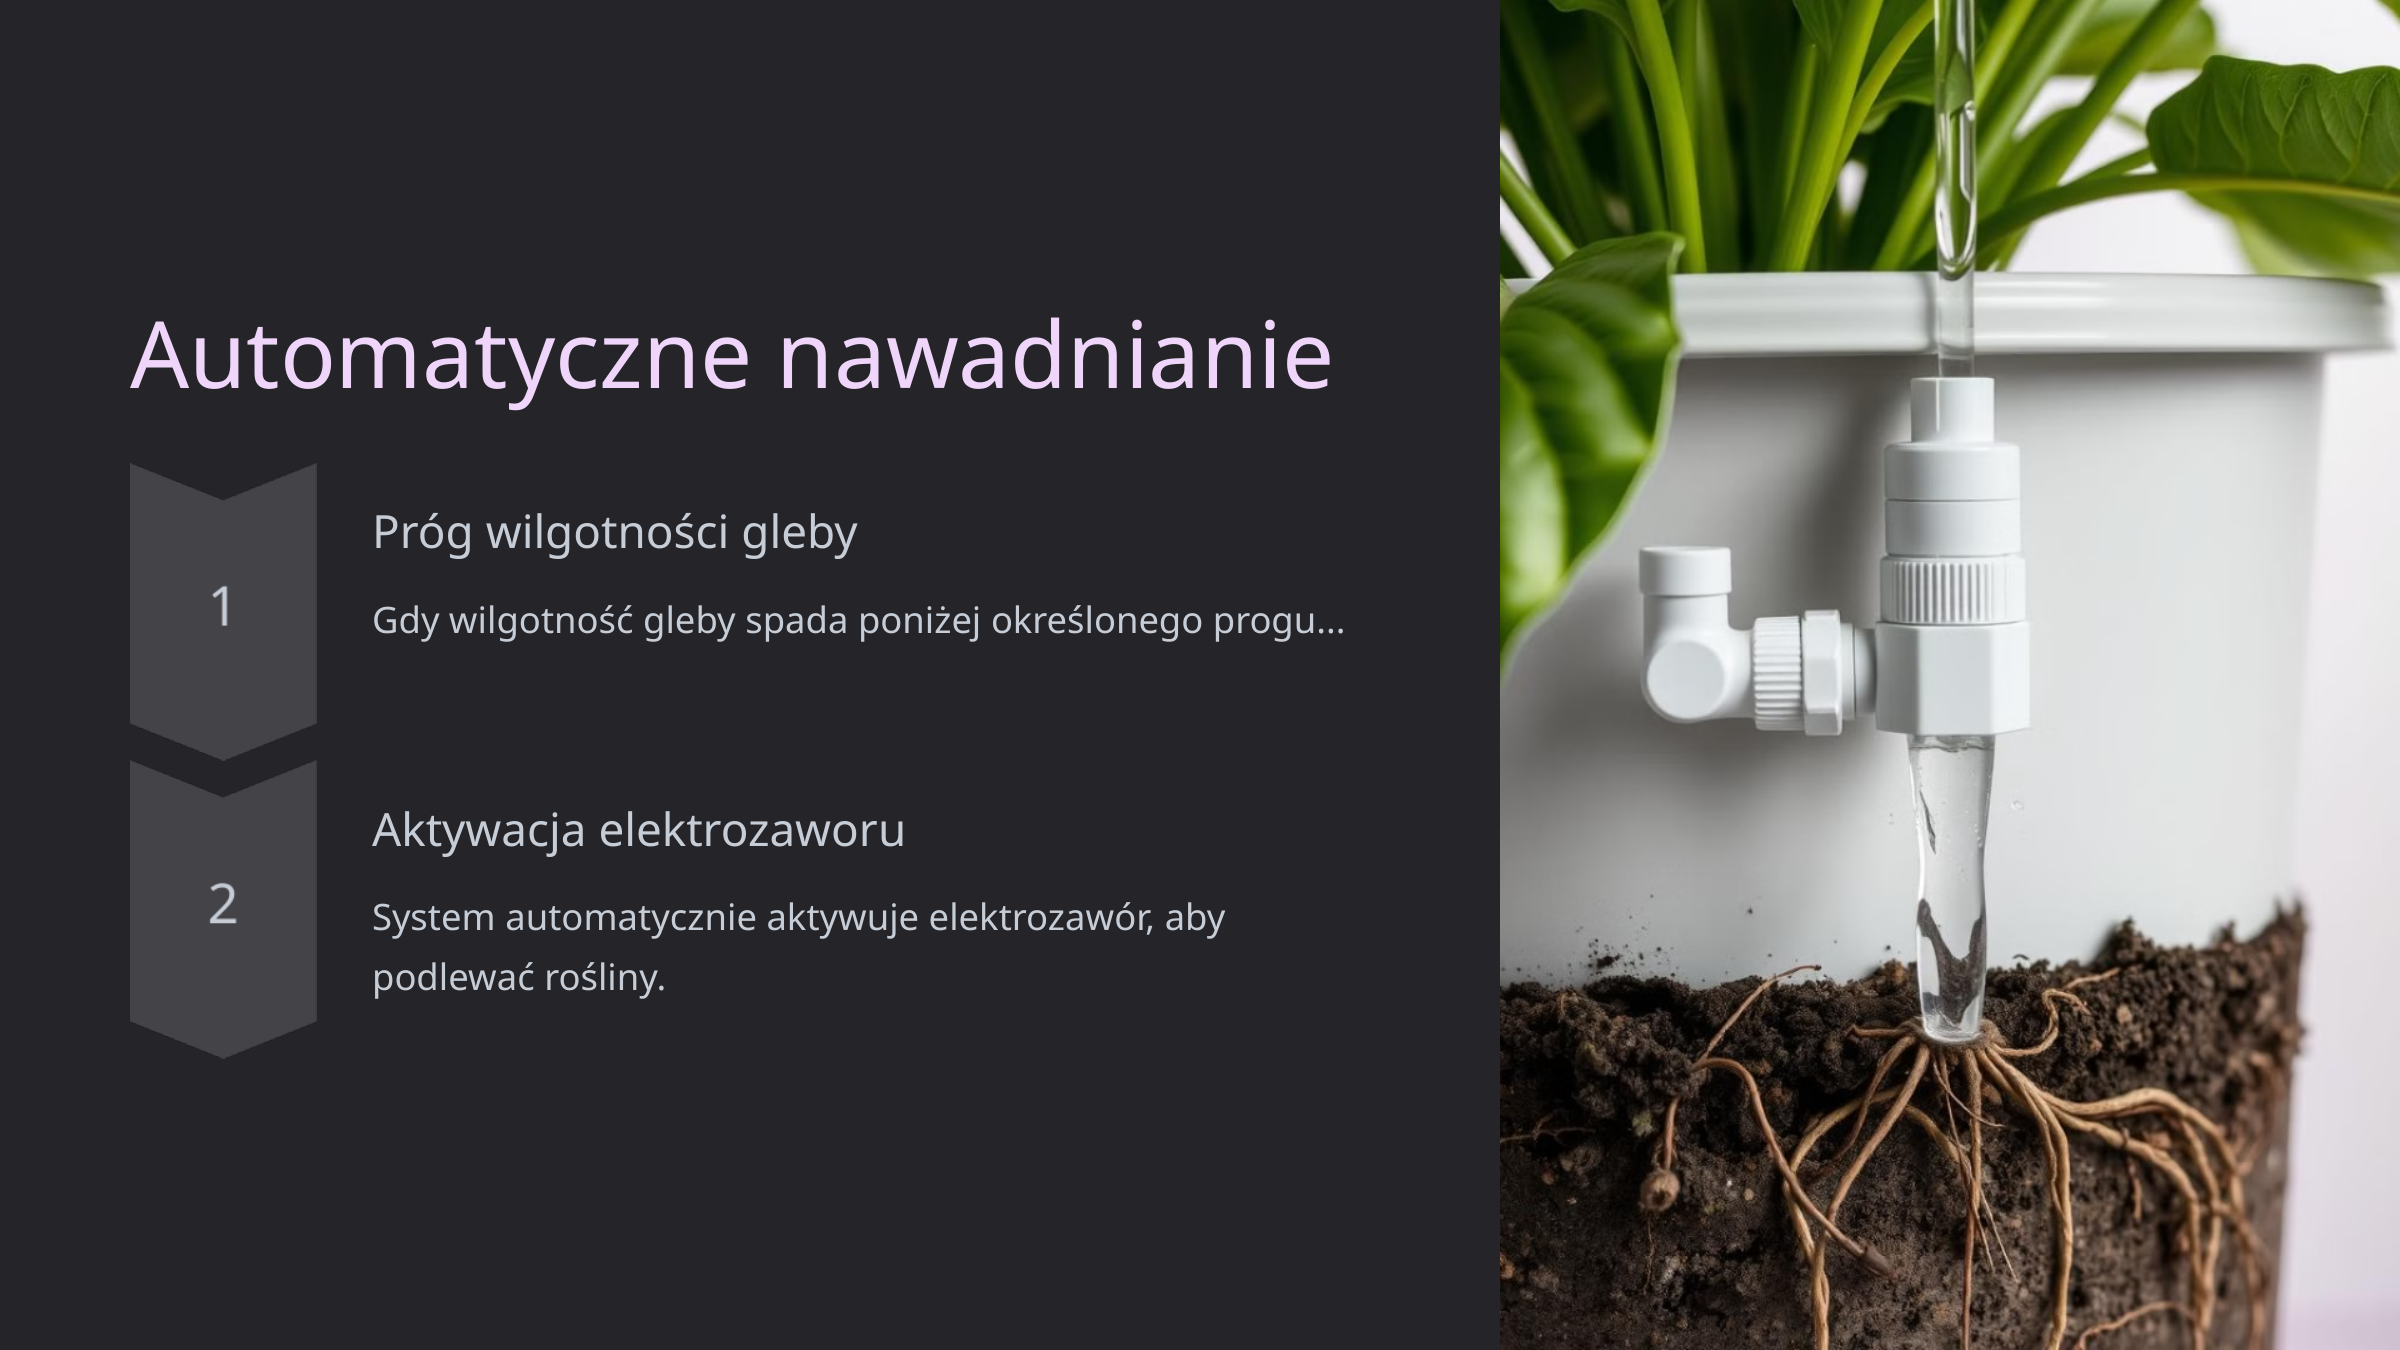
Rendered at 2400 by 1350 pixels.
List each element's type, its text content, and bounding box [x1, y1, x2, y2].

text_box Gdy wilgotność gleby spada poniżej określonego progu... [372, 580, 1370, 641]
text_box Automatyczne nawadnianie [130, 291, 1061, 408]
text_box Próg wilgotności gleby [371, 500, 883, 559]
text_box System automatycznie aktywuje elektrozawór, aby podlewać rośliny. [372, 878, 1370, 998]
picture [1499, 0, 2400, 1350]
picture [130, 463, 317, 1059]
text_box Aktywacja elektrozaworu [372, 798, 869, 857]
